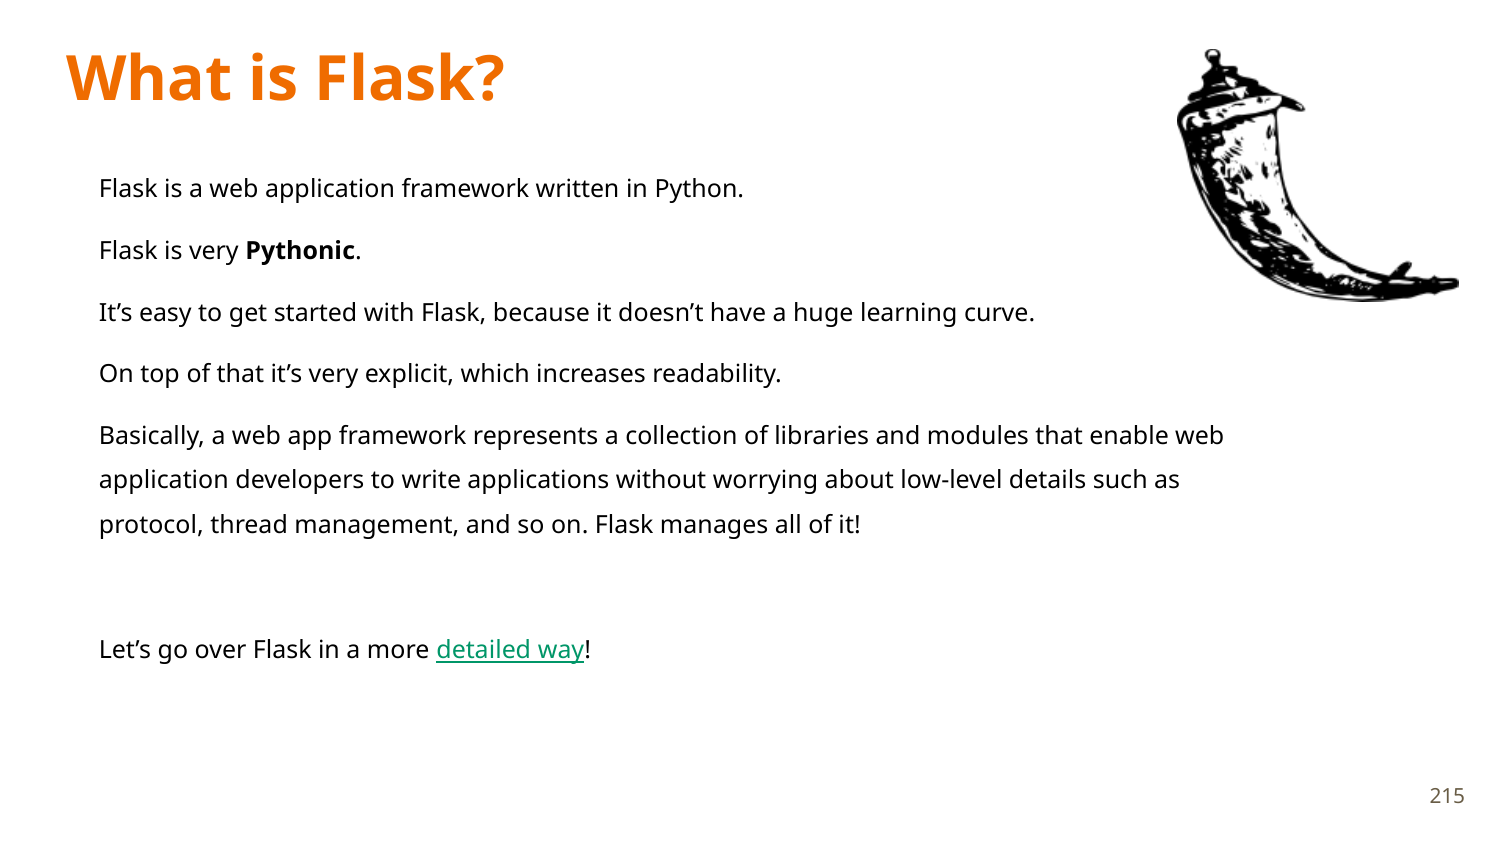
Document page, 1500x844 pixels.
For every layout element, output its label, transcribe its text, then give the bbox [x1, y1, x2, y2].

title What is Flask? [51, 23, 1425, 134]
text_box Flask is a web application framework written in Python. Flask is very Pythonic. It’s easy to get started with Flask, because it doesn’t have a huge learning curve. On top of that it’s very explicit, which increases readability. Basically, a web app framework represents a collection of libraries and modules that enable web application developers to write applications without worrying about low-level details such as protocol, thread management, and so on. Flask manages all of it! Let’s go over Flask in a more detailed way! [83, 143, 1287, 812]
picture [1177, 49, 1460, 302]
slide_number 215 [1389, 764, 1480, 830]
